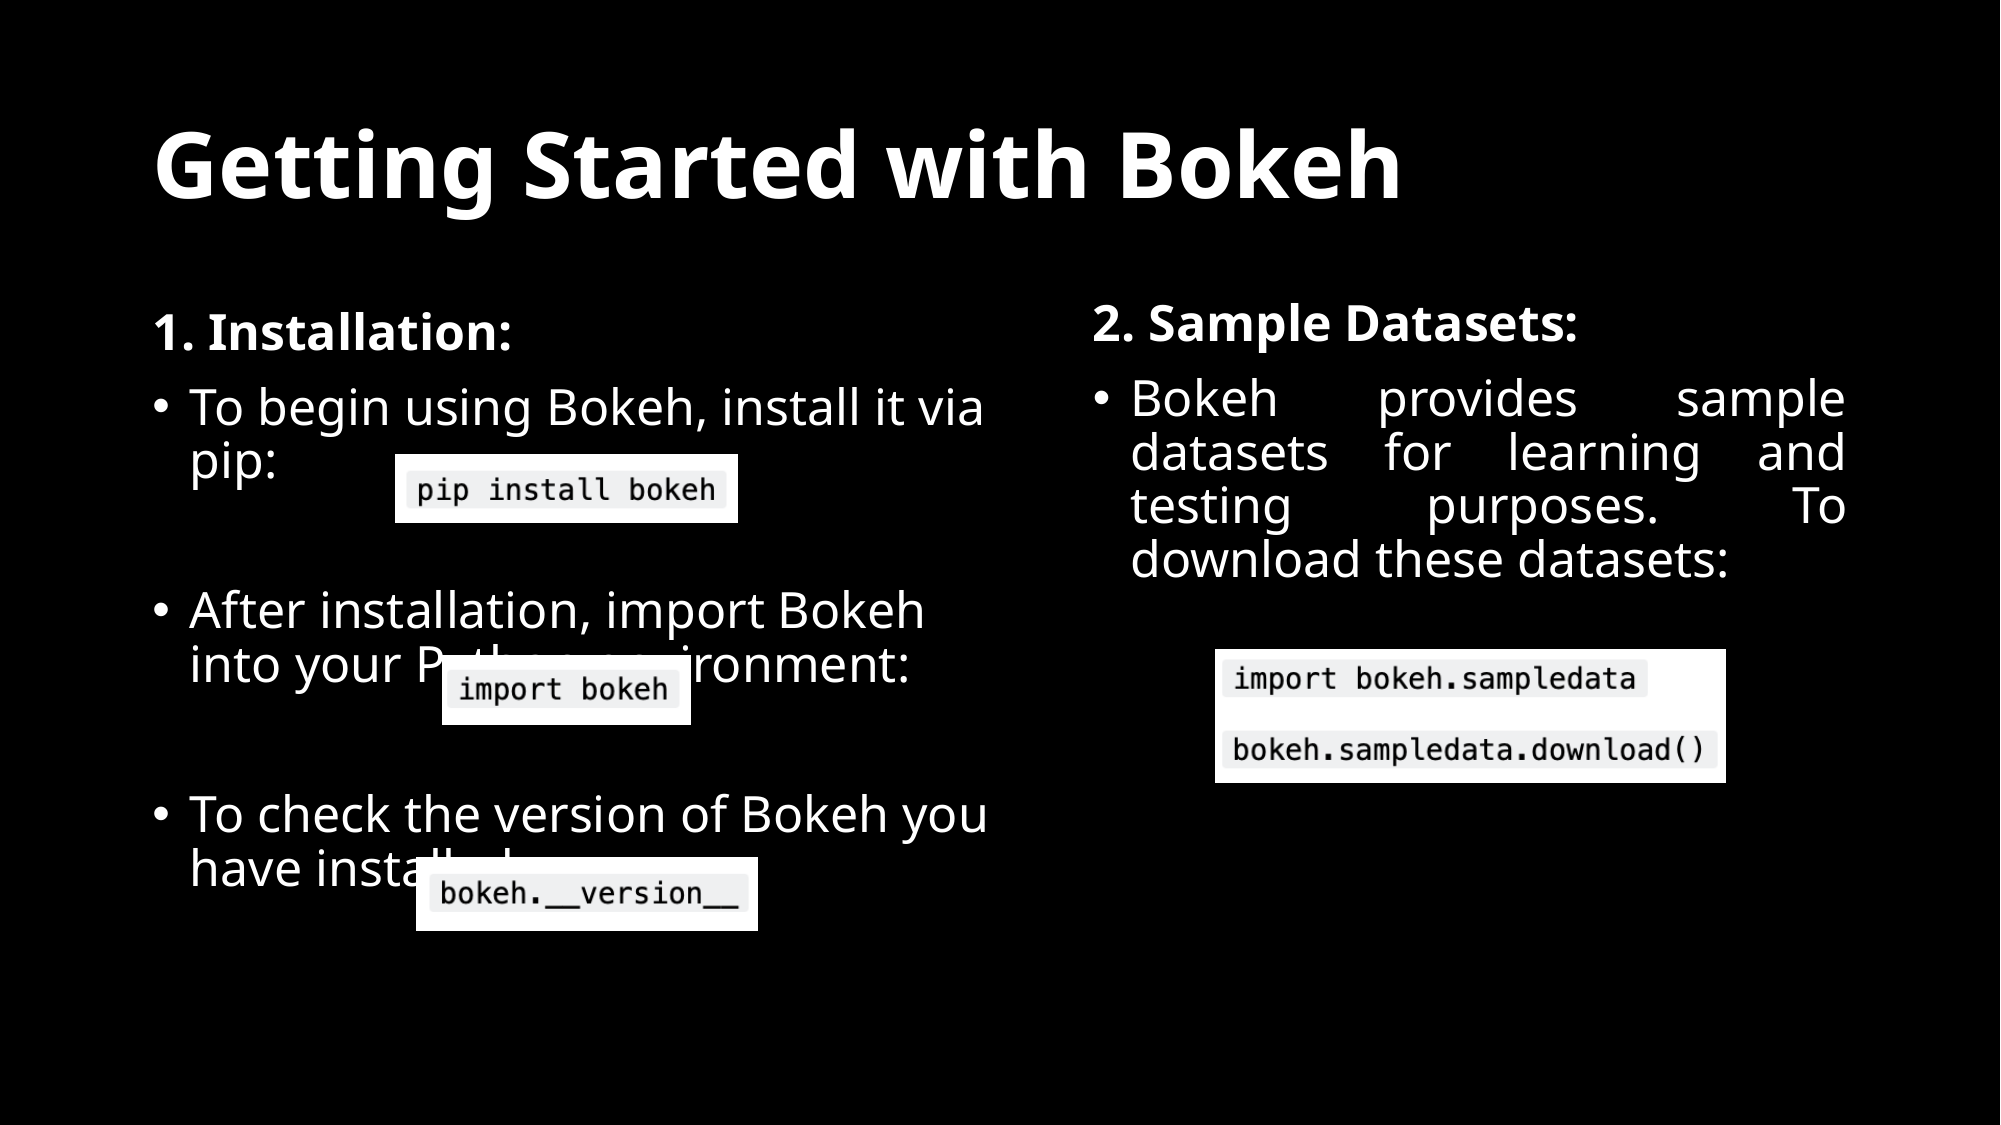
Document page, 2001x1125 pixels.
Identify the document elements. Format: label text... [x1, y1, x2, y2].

list 1. Installation: To begin using Bokeh, install it via pip: After installation, import Bokeh into your Python environment: To check the version of Bokeh you have installed, use: [137, 299, 1037, 1014]
picture [1214, 649, 1726, 784]
picture [415, 857, 759, 932]
picture [395, 453, 738, 524]
picture [442, 655, 692, 726]
title Getting Started with Bokeh [137, 59, 1863, 278]
text_box 2. Sample Datasets: Bokeh provides sample datasets for learning and testing purposes. To download these datasets: [1077, 290, 1863, 1005]
